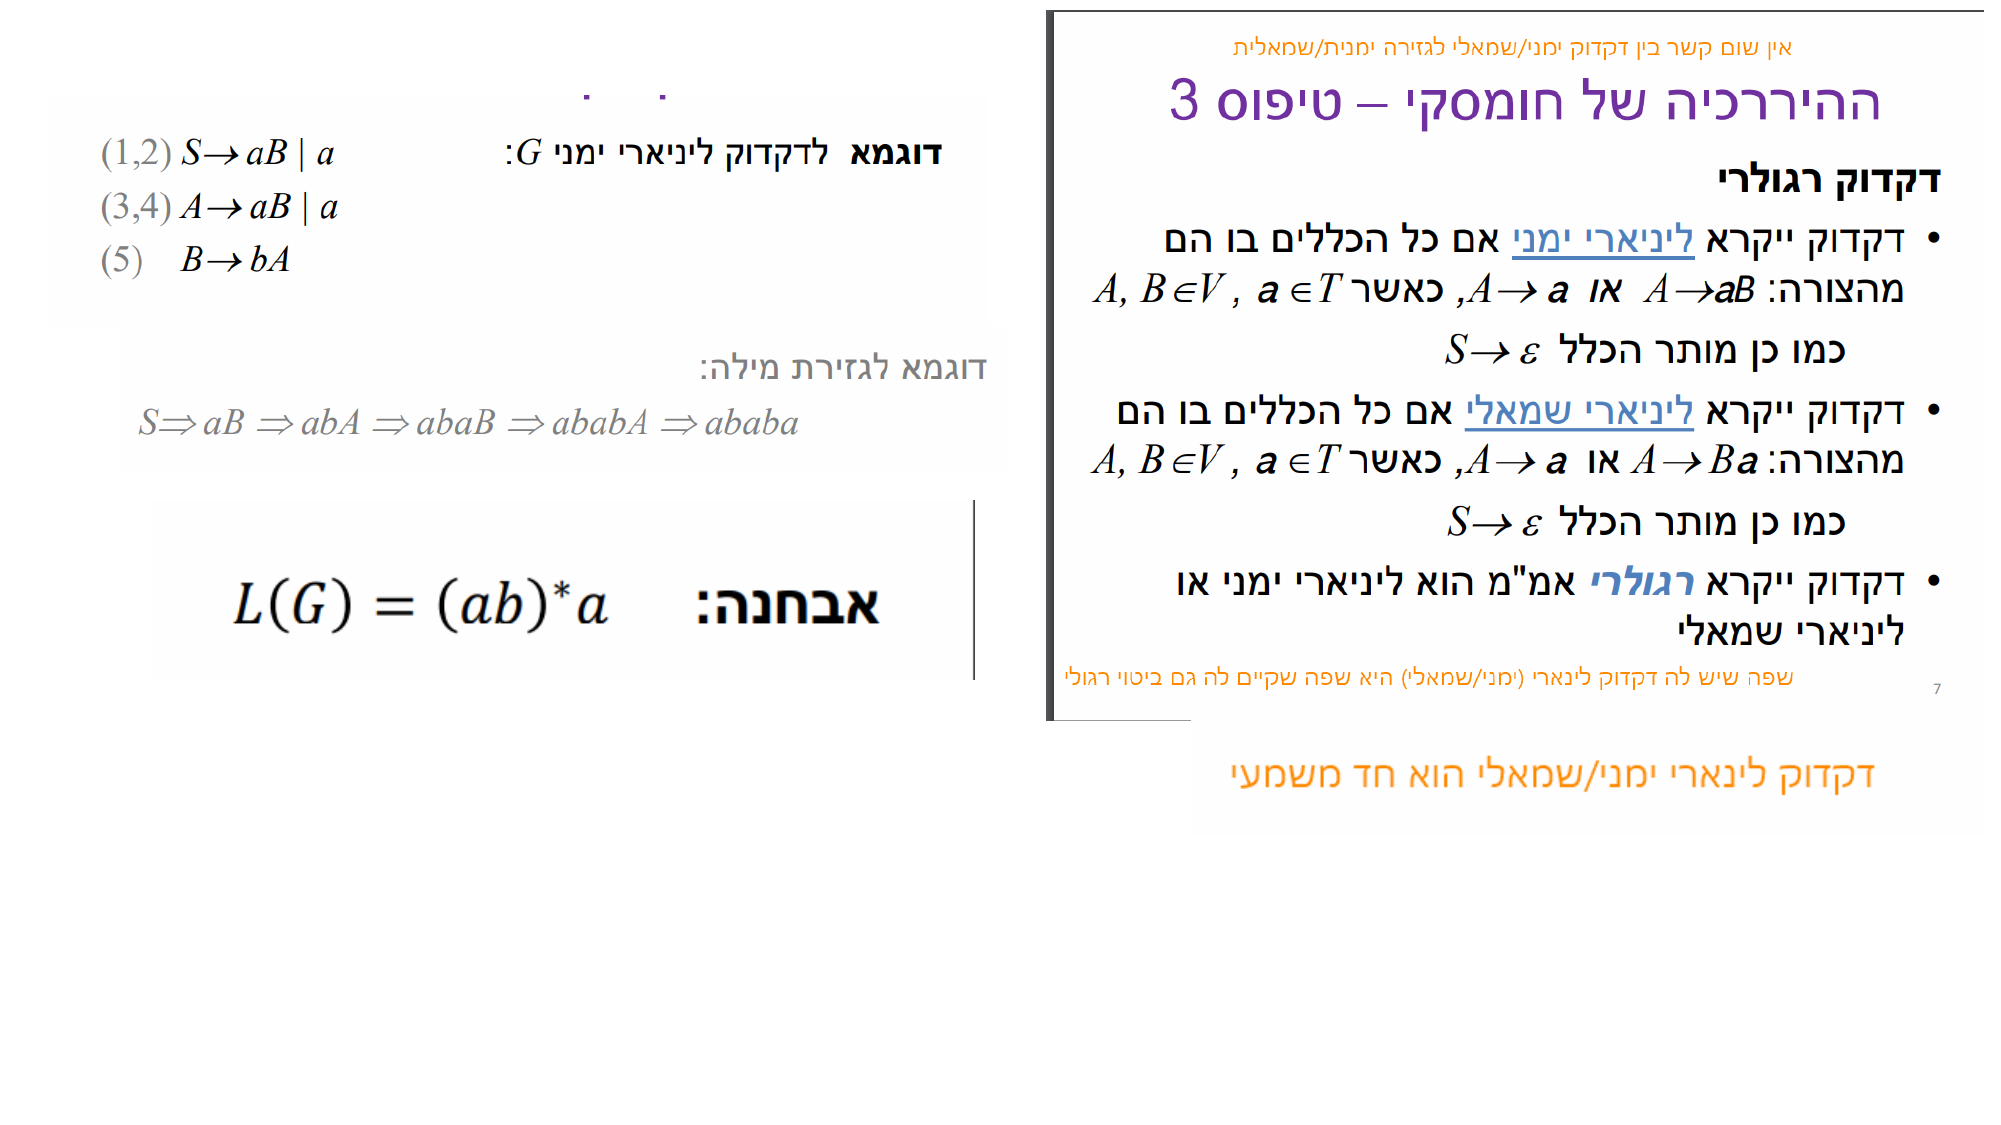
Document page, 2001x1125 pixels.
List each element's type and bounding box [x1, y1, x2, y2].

picture [1046, 10, 1984, 837]
picture [151, 499, 975, 681]
picture [49, 94, 1009, 472]
